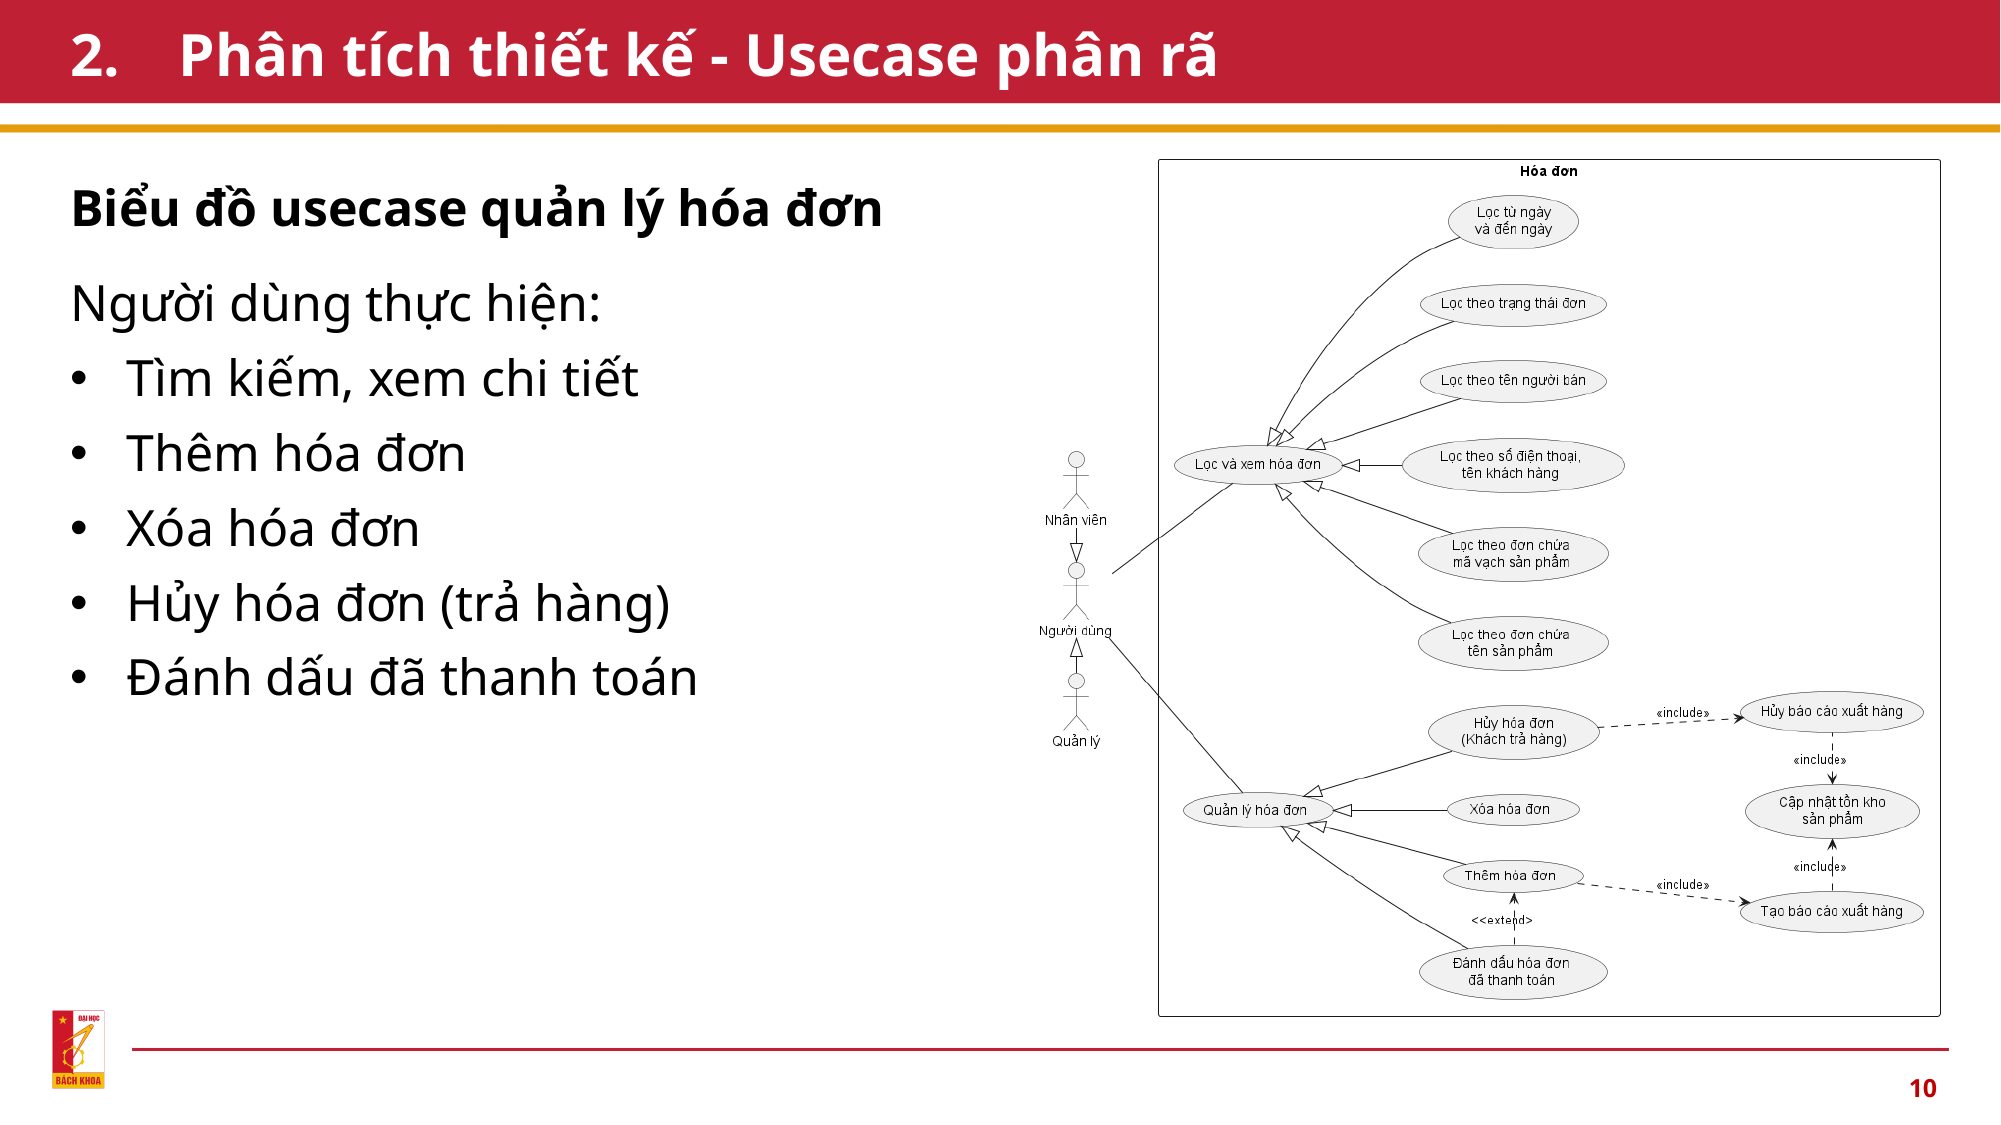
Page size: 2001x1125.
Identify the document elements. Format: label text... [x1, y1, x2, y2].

picture [0, 0, 2001, 1125]
slide_number 10 [1502, 1065, 1953, 1125]
title 2. Phân tích thiết kế - Usecase phân rã [55, 18, 1945, 90]
list Biểu đồ usecase quản lý hóa đơn Người dùng thực hiện: Tìm kiếm, xem chi tiết Thêm hóa đơn Xóa hóa đơn Hủy hóa đơn (trả hàng) Đánh dấu đã thanh toán [55, 169, 967, 980]
